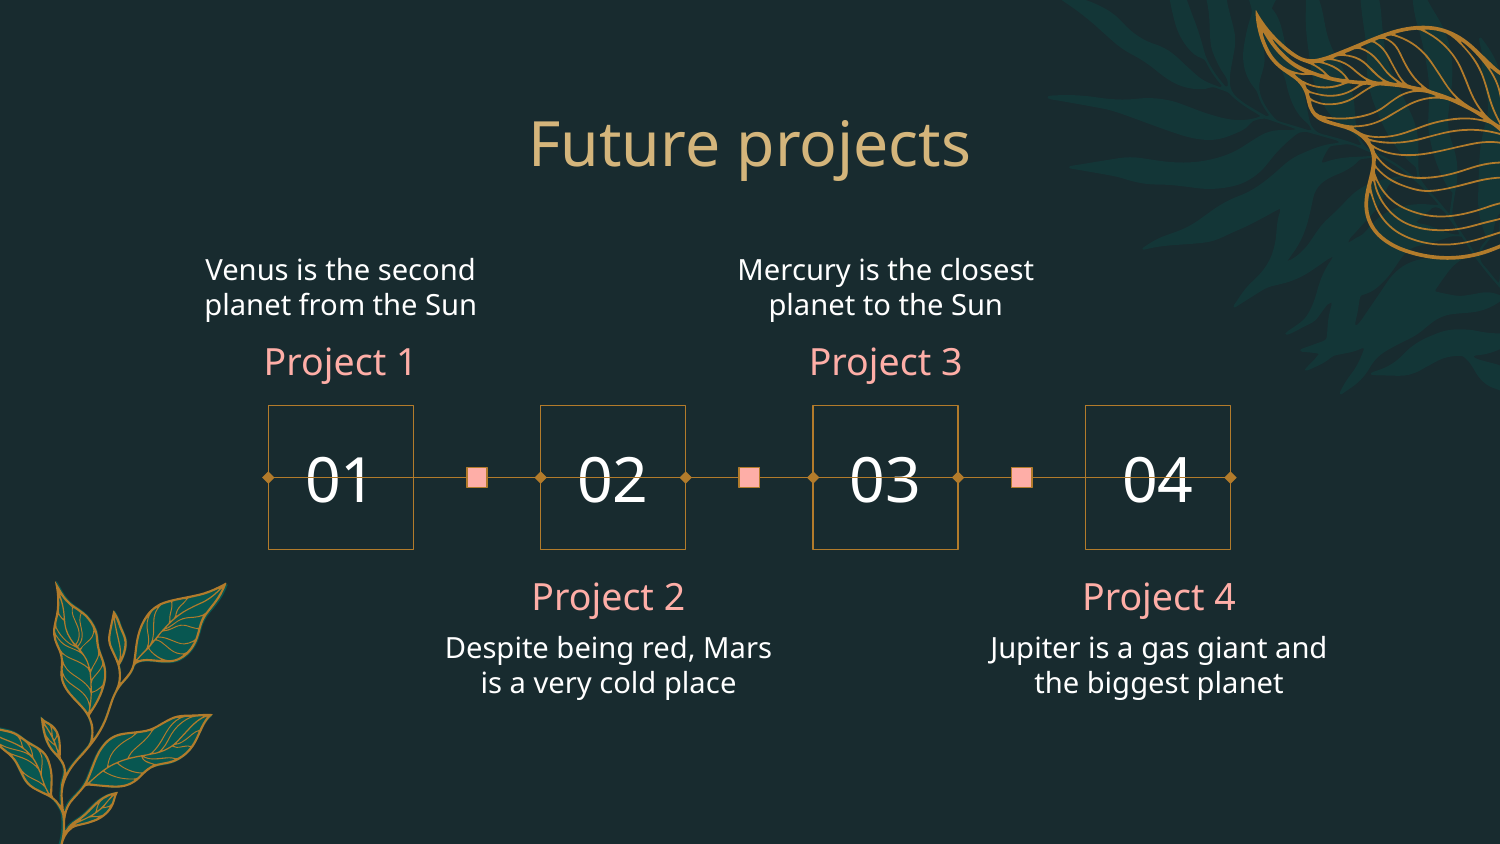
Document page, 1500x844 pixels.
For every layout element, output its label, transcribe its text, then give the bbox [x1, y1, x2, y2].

text_box [466, 467, 488, 476]
text_box 04 [1085, 478, 1231, 550]
text_box 04 [1085, 405, 1231, 477]
text_box Despite being red, Mars is a very cold place [432, 614, 785, 709]
text_box 03 [813, 405, 959, 477]
text_box Project 2 [463, 551, 754, 614]
text_box 02 [540, 478, 686, 550]
text_box Venus is the second planet from the Sun [165, 236, 517, 331]
text_box 03 [813, 478, 959, 550]
title Future projects [118, 88, 1382, 167]
text_box 01 [268, 405, 414, 477]
text_box Project 4 [1014, 551, 1304, 614]
text_box 02 [540, 405, 686, 477]
text_box [739, 467, 760, 476]
text_box 01 [268, 478, 414, 550]
text_box Jupiter is a gas giant and the biggest planet [983, 614, 1335, 709]
text_box Project 1 [196, 331, 486, 408]
text_box Mercury is the closest planet to the Sun [710, 236, 1062, 331]
text_box [1011, 467, 1032, 476]
text_box Project 3 [741, 331, 1031, 408]
